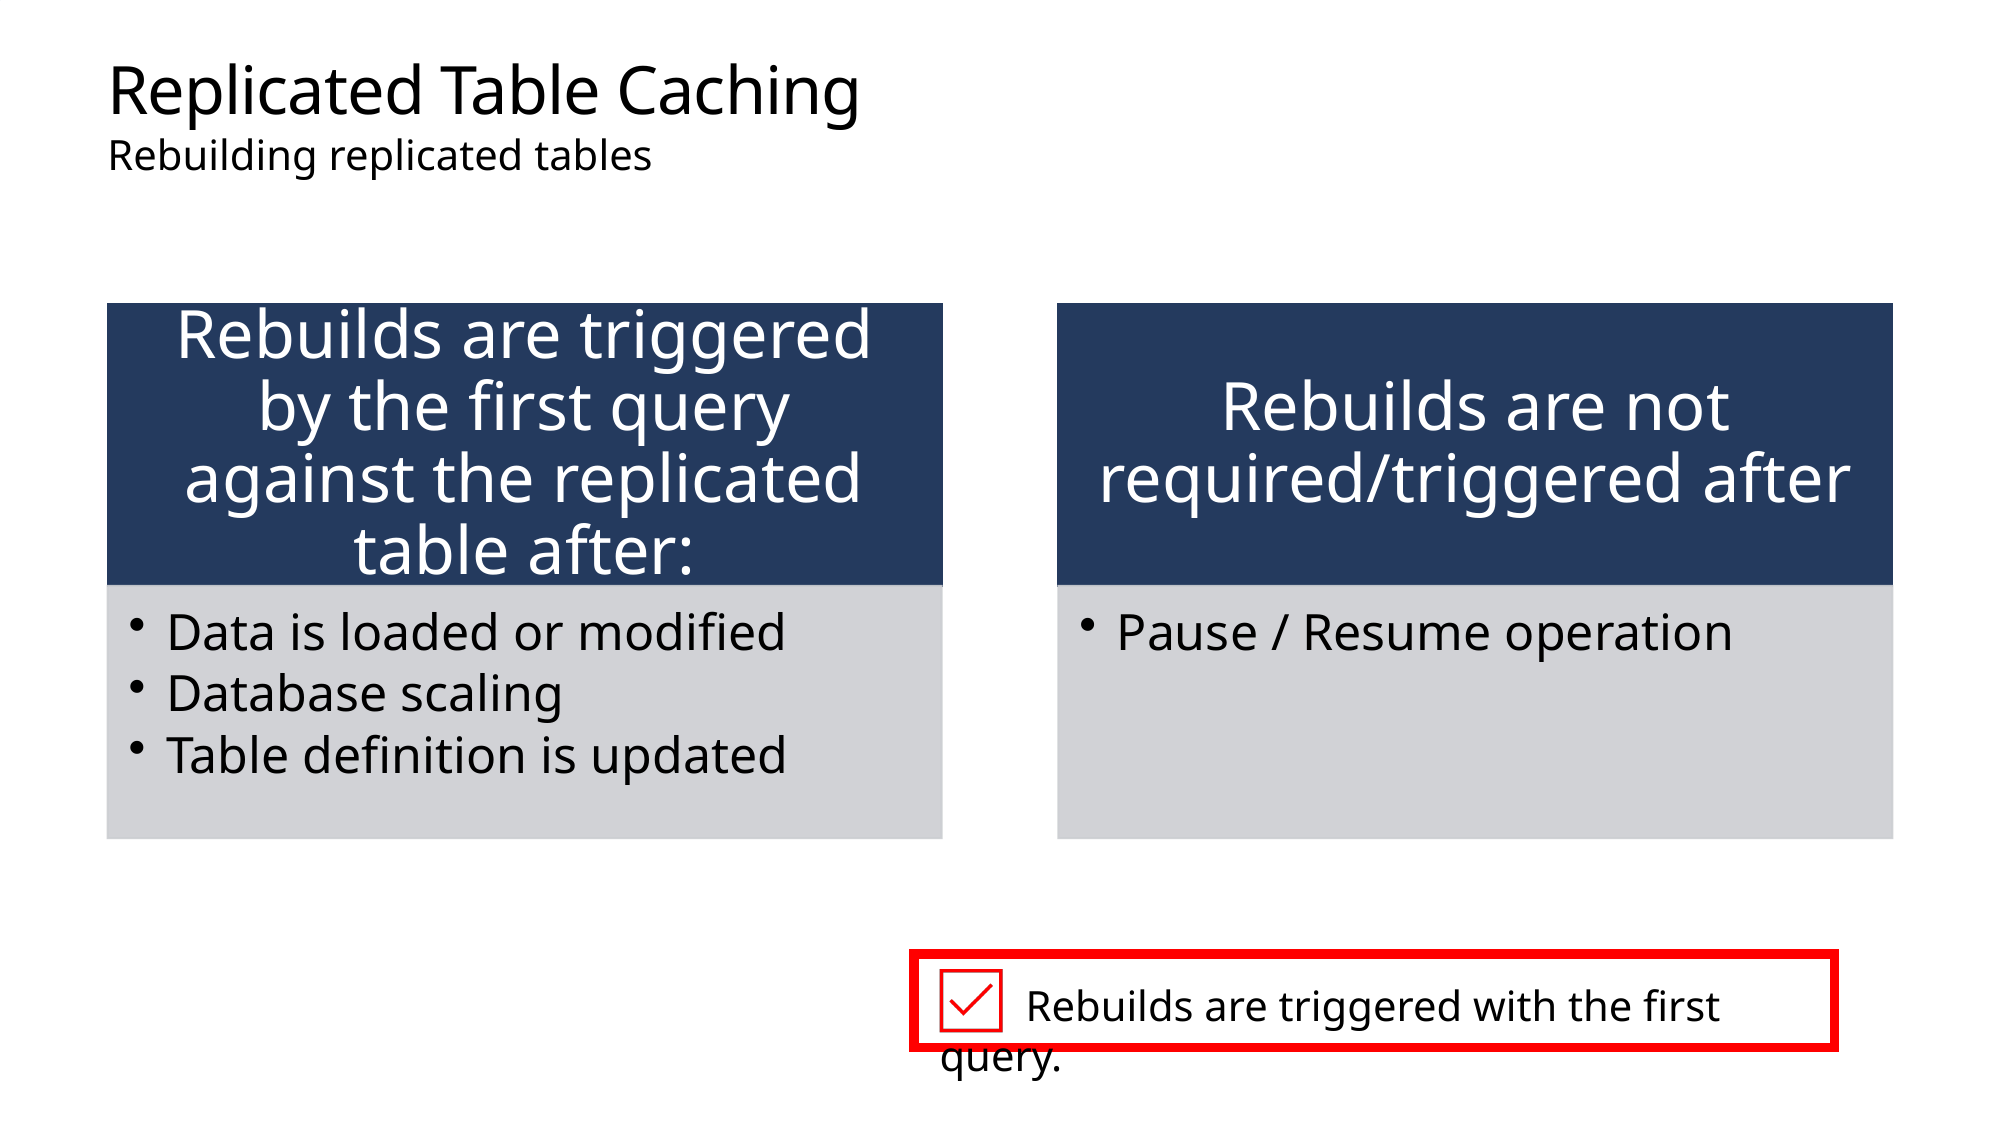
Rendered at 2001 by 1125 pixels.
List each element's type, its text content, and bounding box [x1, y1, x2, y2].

text_box Rebuilds are triggered with the first query. [1028, 1022, 1835, 1048]
title Replicated Table Caching [107, 52, 1893, 120]
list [107, 120, 1893, 1022]
picture [914, 943, 1028, 1058]
